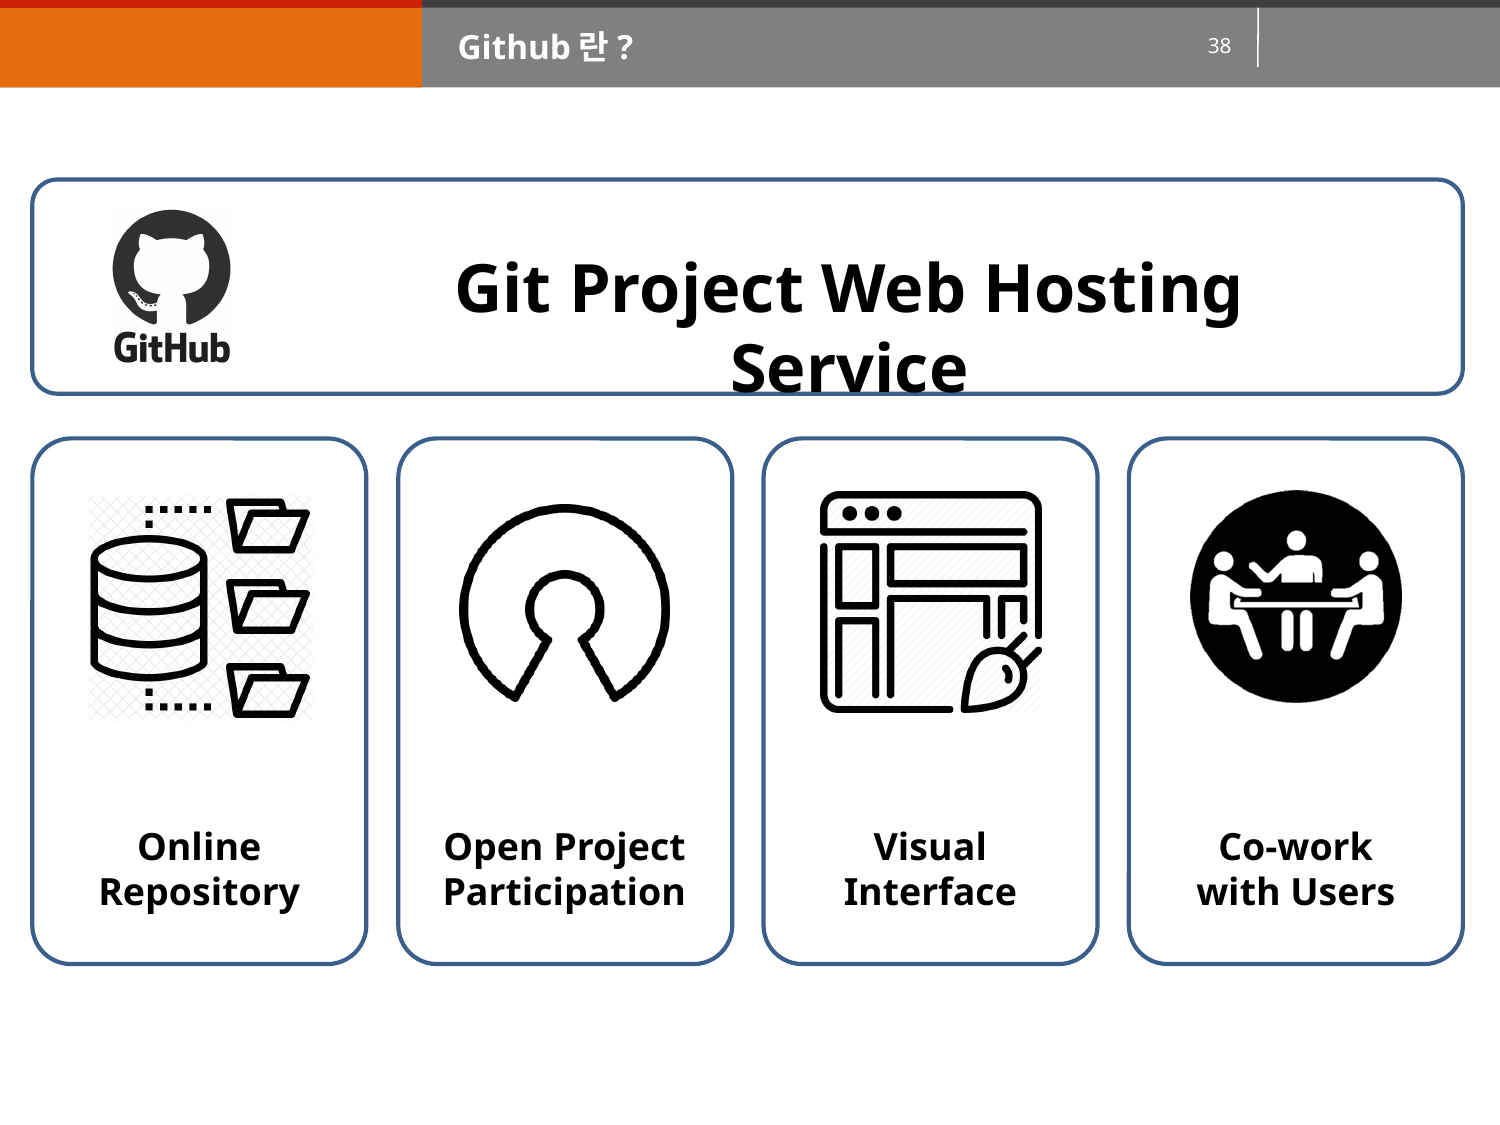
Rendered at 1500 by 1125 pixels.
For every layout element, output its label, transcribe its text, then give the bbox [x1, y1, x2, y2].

text_box Visual Interface [790, 815, 1071, 921]
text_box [32, 179, 1463, 394]
text_box [30, 436, 369, 967]
picture [820, 491, 1042, 713]
text_box Co-work with Users [1155, 815, 1436, 921]
text_box [1126, 436, 1465, 967]
text_box [761, 436, 1100, 967]
text_box Open Project Participation [424, 815, 705, 921]
picture [1190, 490, 1402, 703]
picture [82, 491, 317, 725]
picture [459, 496, 671, 708]
text_box [396, 436, 735, 967]
list Github란? [442, 10, 1199, 81]
text_box Online Repository [59, 815, 340, 921]
